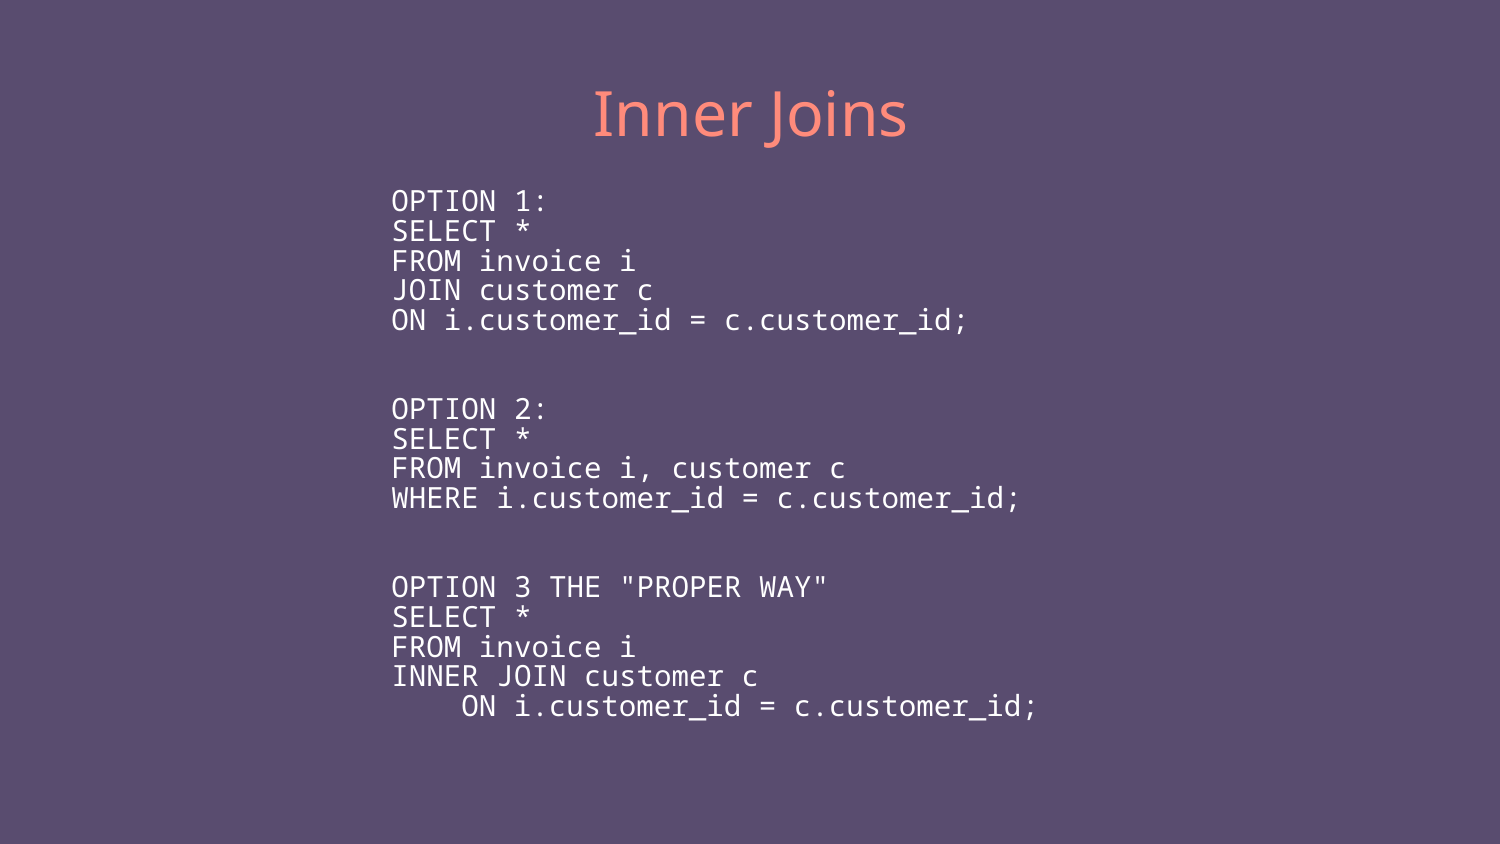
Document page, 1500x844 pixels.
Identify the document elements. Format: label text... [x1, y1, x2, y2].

text_box OPTION 1: SELECT * FROM invoice i JOIN customer c ON i.customer_id = c.customer_id; OPTION 2: SELECT * FROM invoice i, customer c WHERE i.customer_id = c.customer_id; OPTION 3 THE "PROPER WAY" SELECT * FROM invoice i INNER JOIN customer c ON i.customer_id = c.customer_id; [376, 180, 1127, 730]
title Inner Joins [116, 58, 1387, 153]
